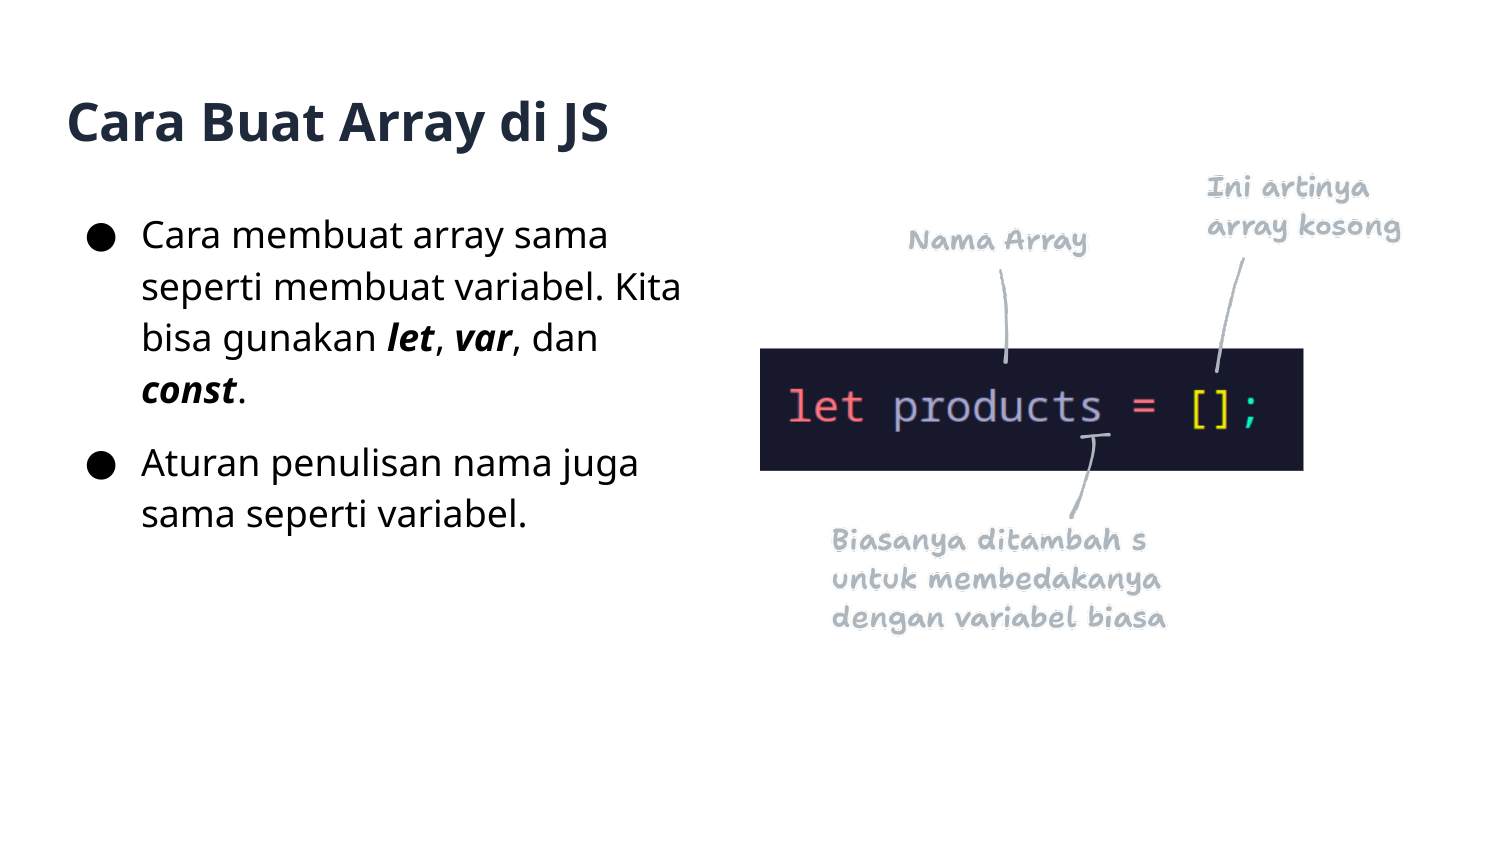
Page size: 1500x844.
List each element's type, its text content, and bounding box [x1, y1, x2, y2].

list Cara membuat array sama seperti membuat variabel. Kita bisa gunakan let, var, dan const. Aturan penulisan nama juga sama seperti variabel. [51, 189, 727, 740]
picture [726, 132, 1438, 670]
title Cara Buat Array di JS [51, 72, 1449, 167]
